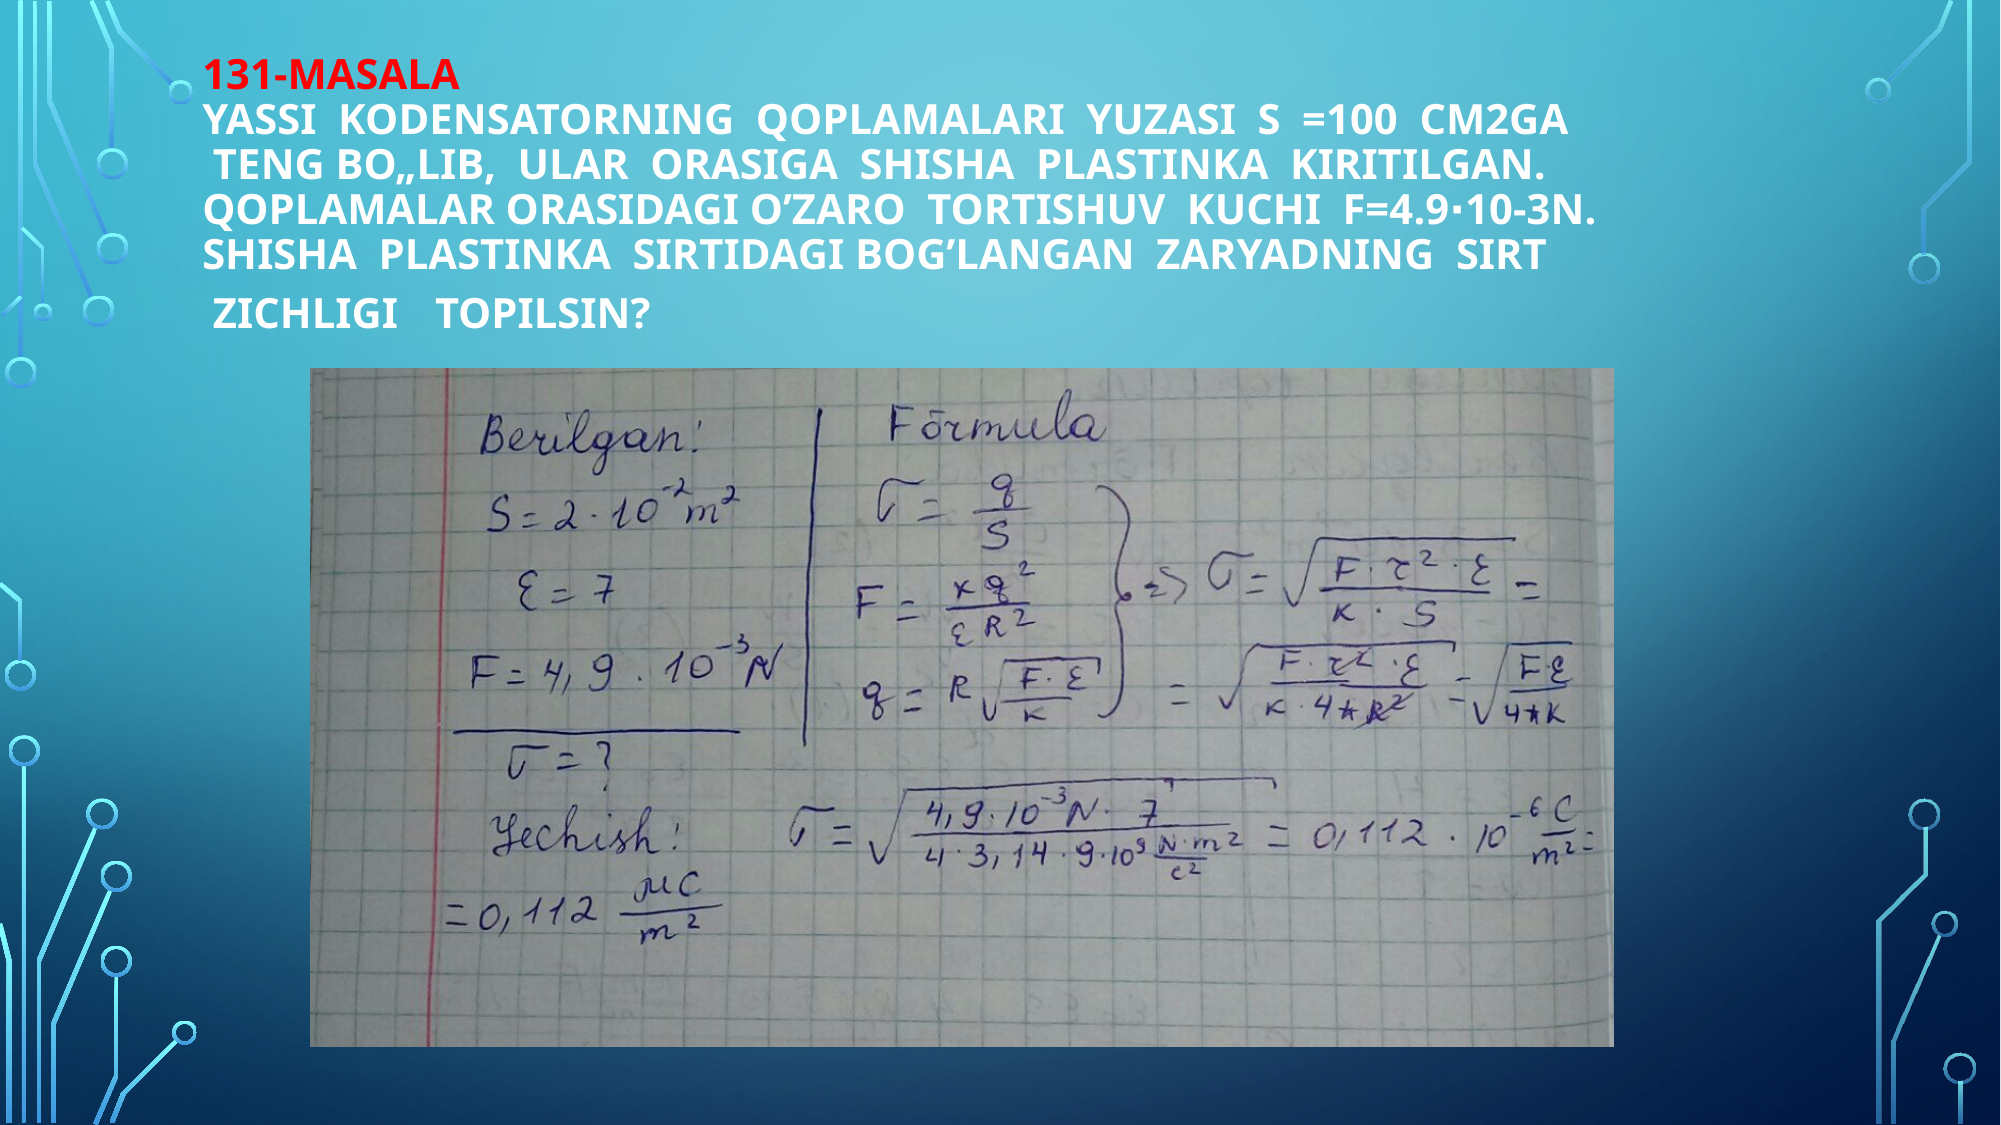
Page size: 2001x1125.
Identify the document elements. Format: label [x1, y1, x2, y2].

list [310, 368, 1614, 1048]
